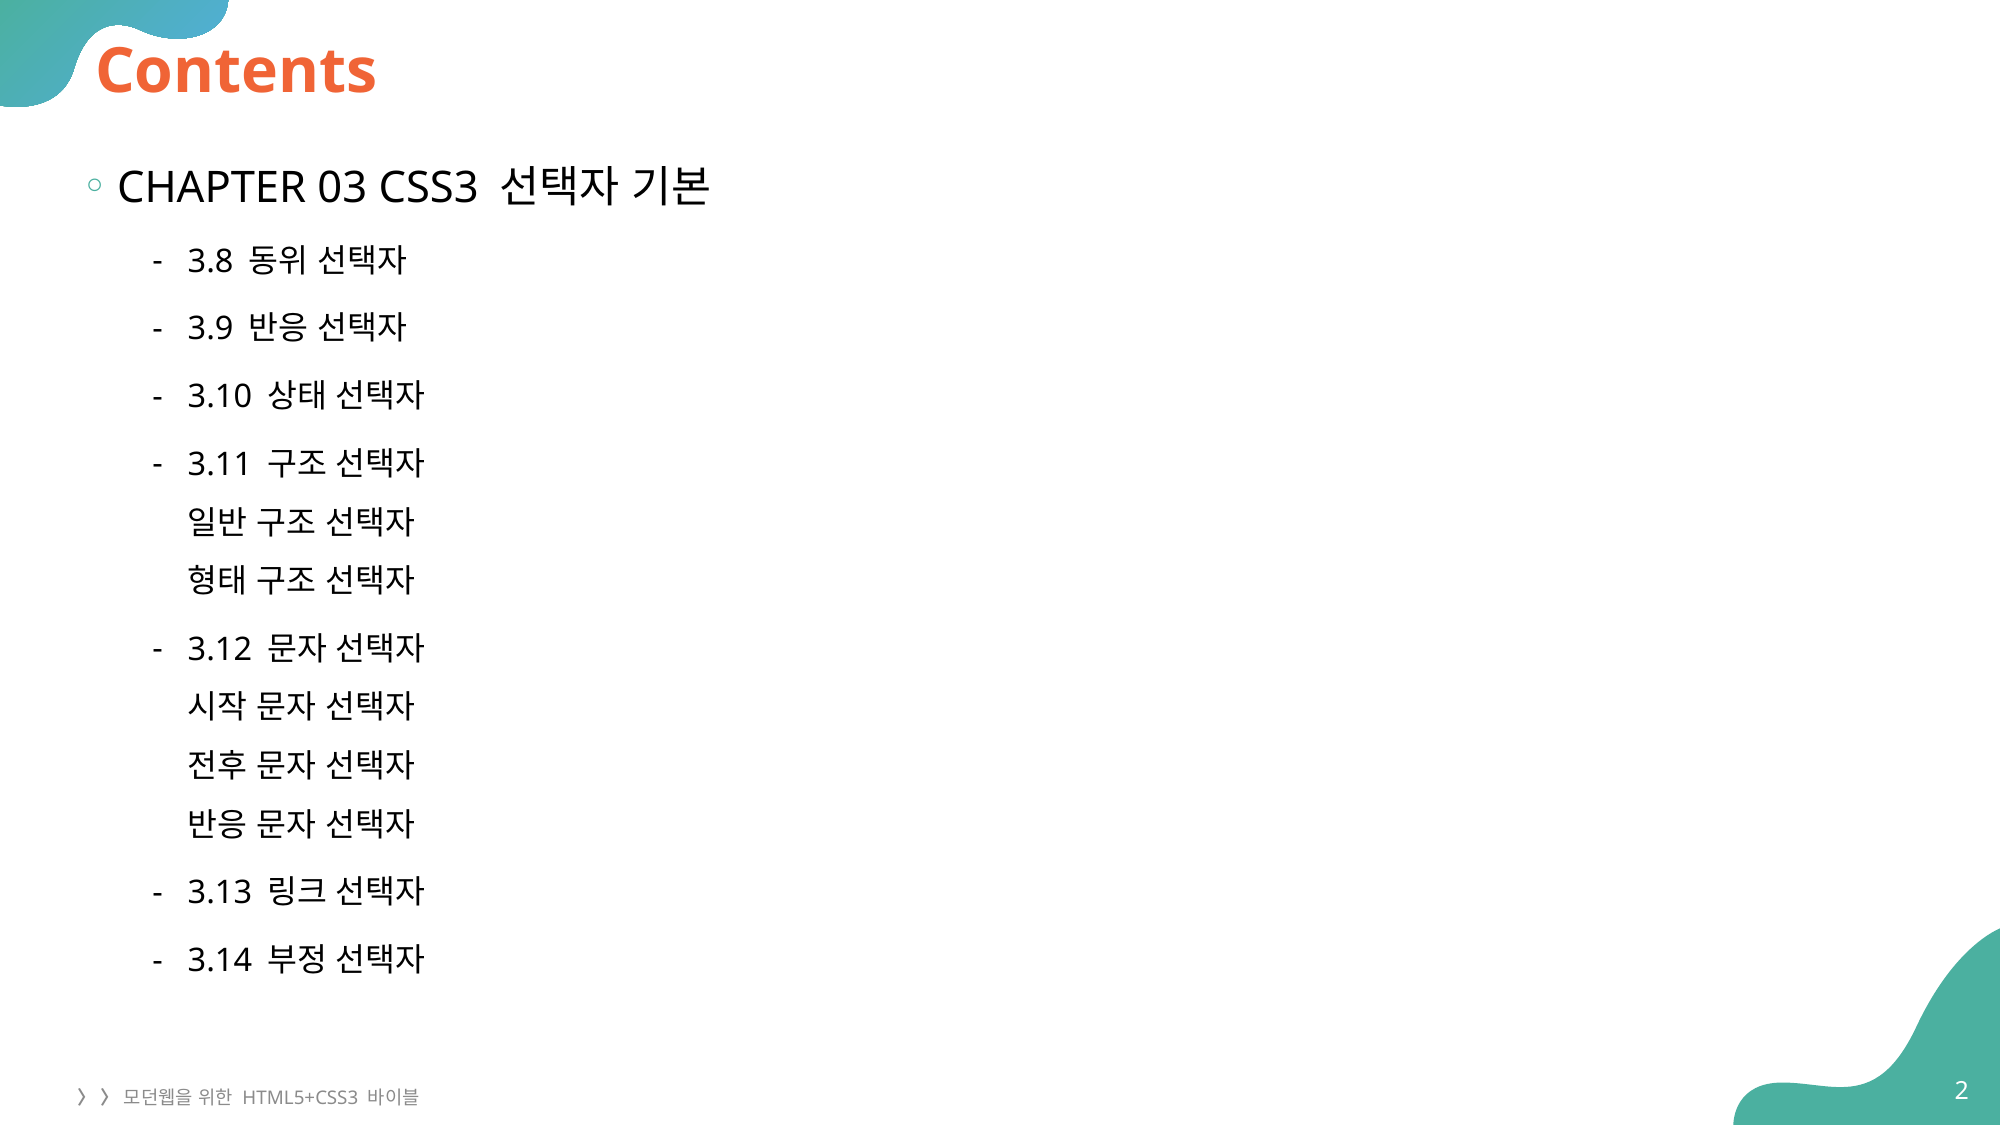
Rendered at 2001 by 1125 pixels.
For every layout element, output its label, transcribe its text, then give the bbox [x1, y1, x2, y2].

footer 〉 〉 모던웹을 위한 HTML5+CSS3 바이블 [63, 1085, 738, 1109]
slide_number 2 [1917, 1061, 1984, 1122]
text_box [127, 312, 1970, 1104]
title Contents [79, 17, 1931, 128]
list CHAPTER 03 CSS3 선택자 기본 3.8 동위 선택자 3.9 반응 선택자 3.10 상태 선택자 3.11 구조 선택자 일반 구조 선택자 형태 구조 선택자 3.12 문자 선택자 시작 문자 선택자 전후 문자 선택자 반응 문자 선택자 3.13 링크 선택자 3.14 부정 선택자 [66, 125, 1918, 992]
